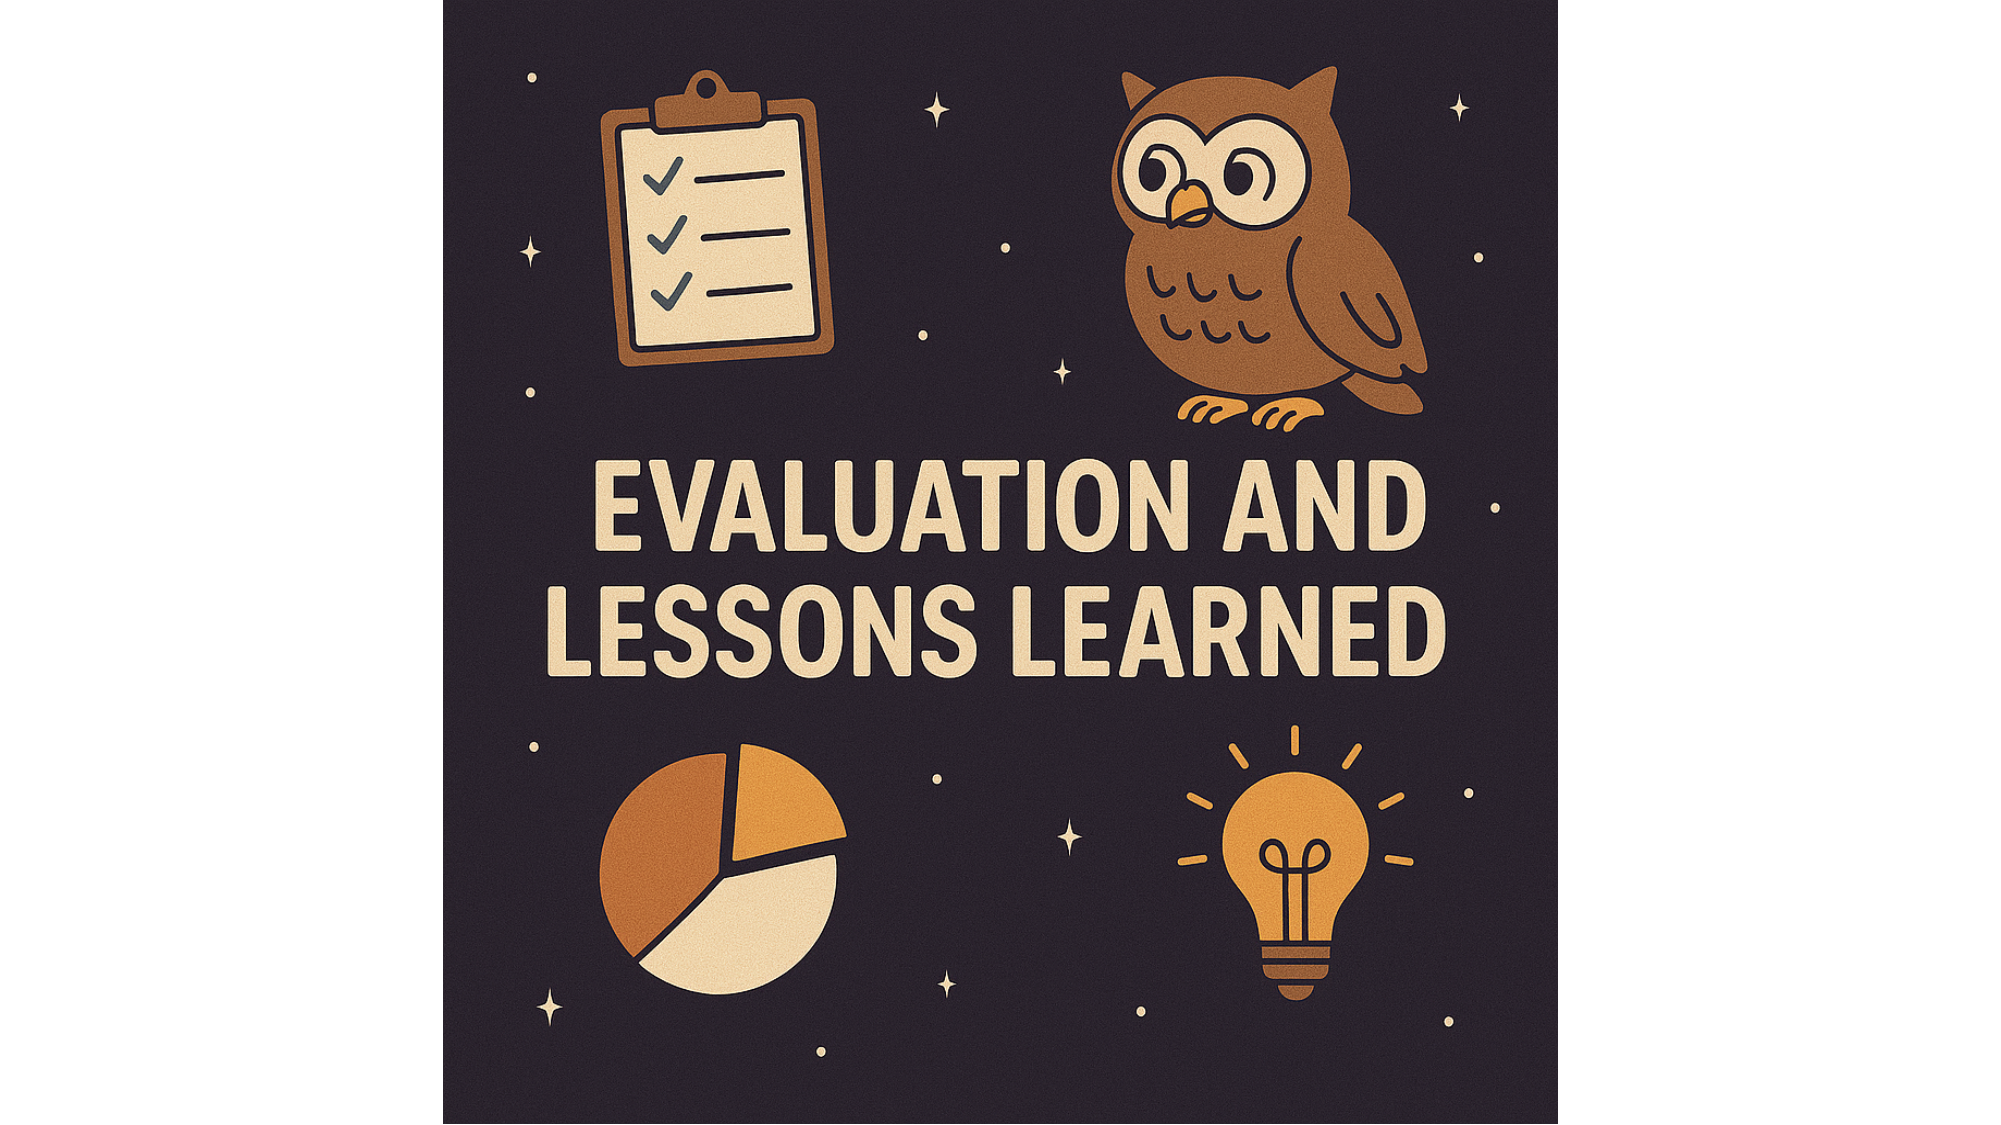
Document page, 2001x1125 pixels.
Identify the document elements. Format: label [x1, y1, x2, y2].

list [443, 0, 1559, 1124]
